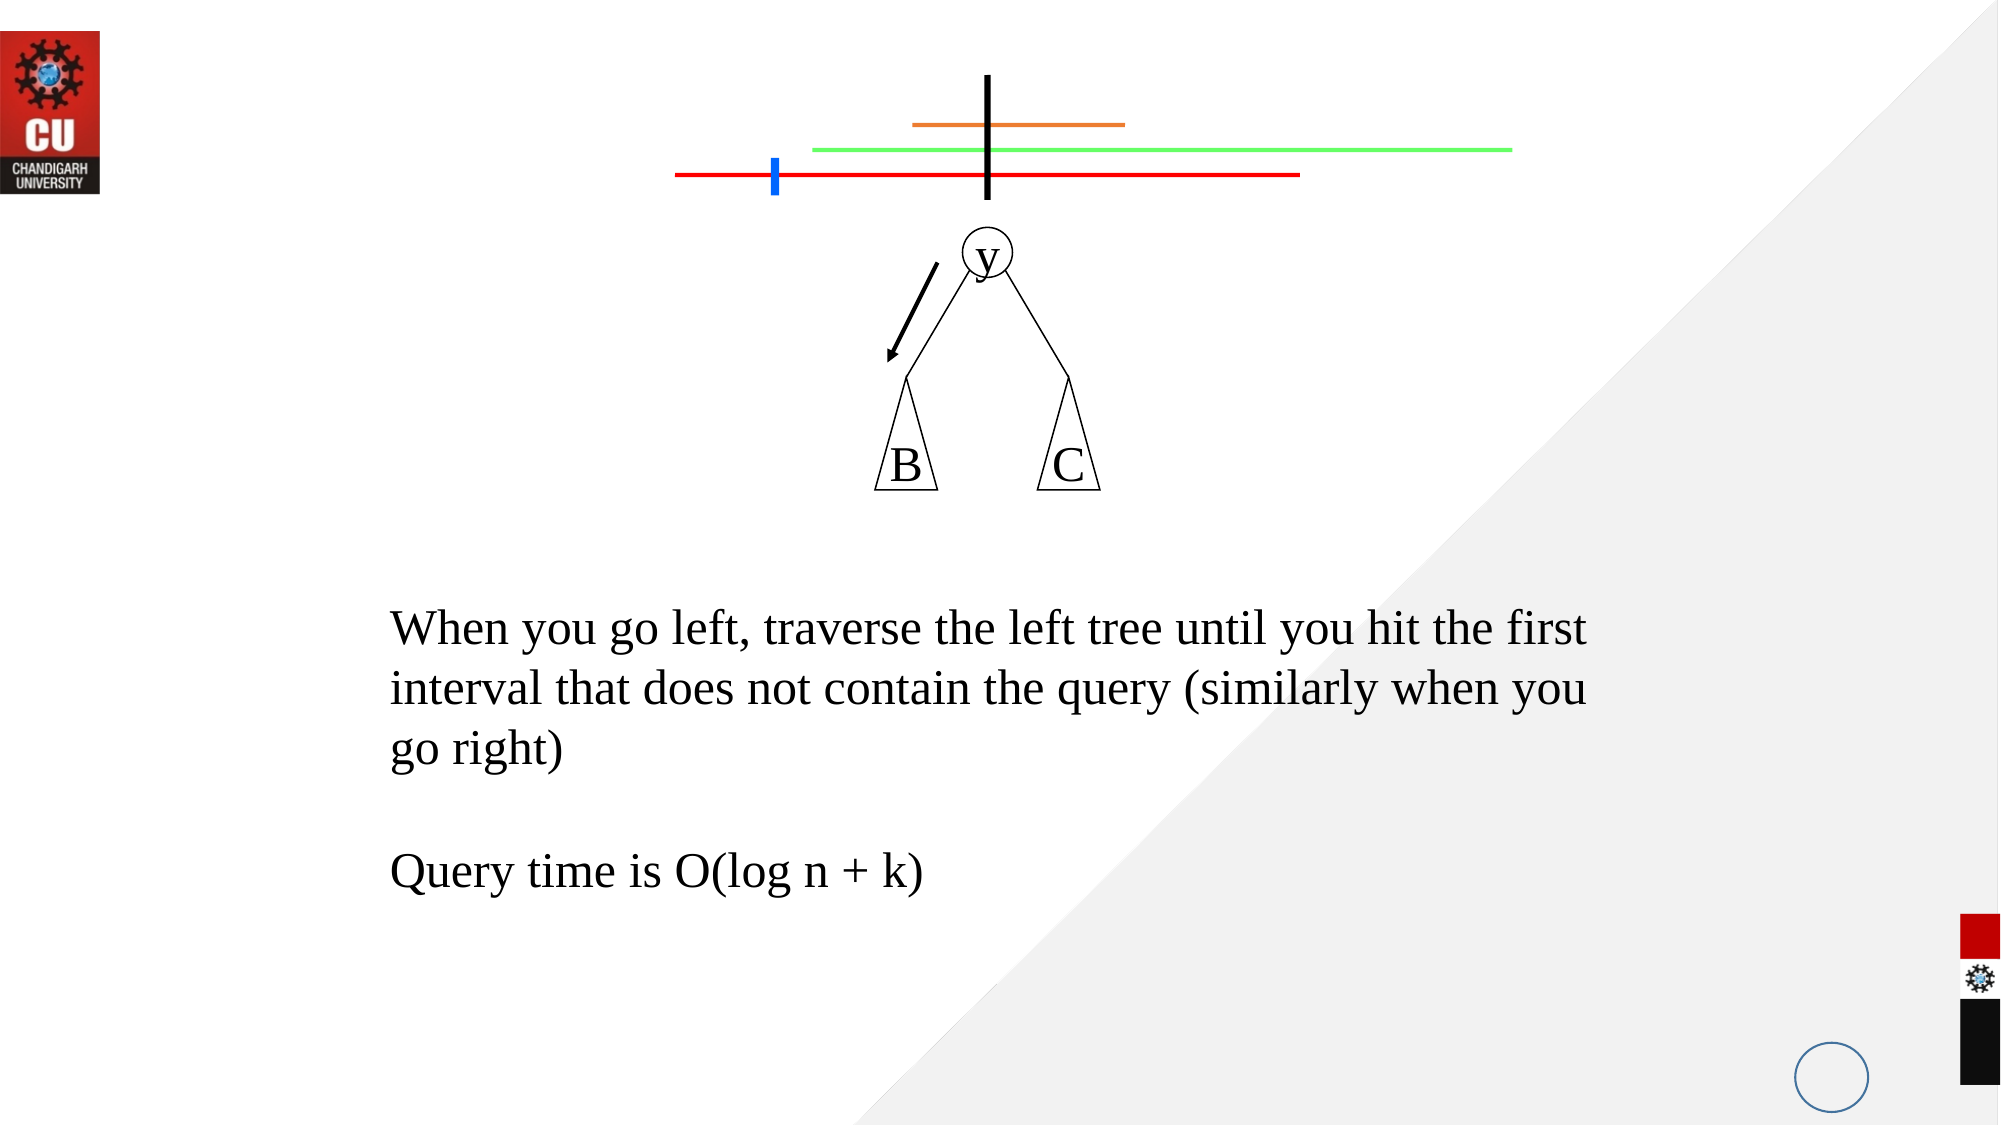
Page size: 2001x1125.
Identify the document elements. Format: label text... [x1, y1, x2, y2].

text_box Query time is O(log n + k) [374, 830, 1638, 905]
text_box When you go left, traverse the left tree until you hit the first interval that does not contain the query (similarly when you go right) [374, 587, 1638, 783]
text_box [906, 270, 970, 378]
text_box B [874, 378, 938, 490]
text_box C [1037, 378, 1100, 490]
text_box [887, 325, 906, 363]
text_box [1005, 270, 1069, 378]
picture [0, 0, 2001, 1125]
text_box y [962, 227, 1013, 278]
